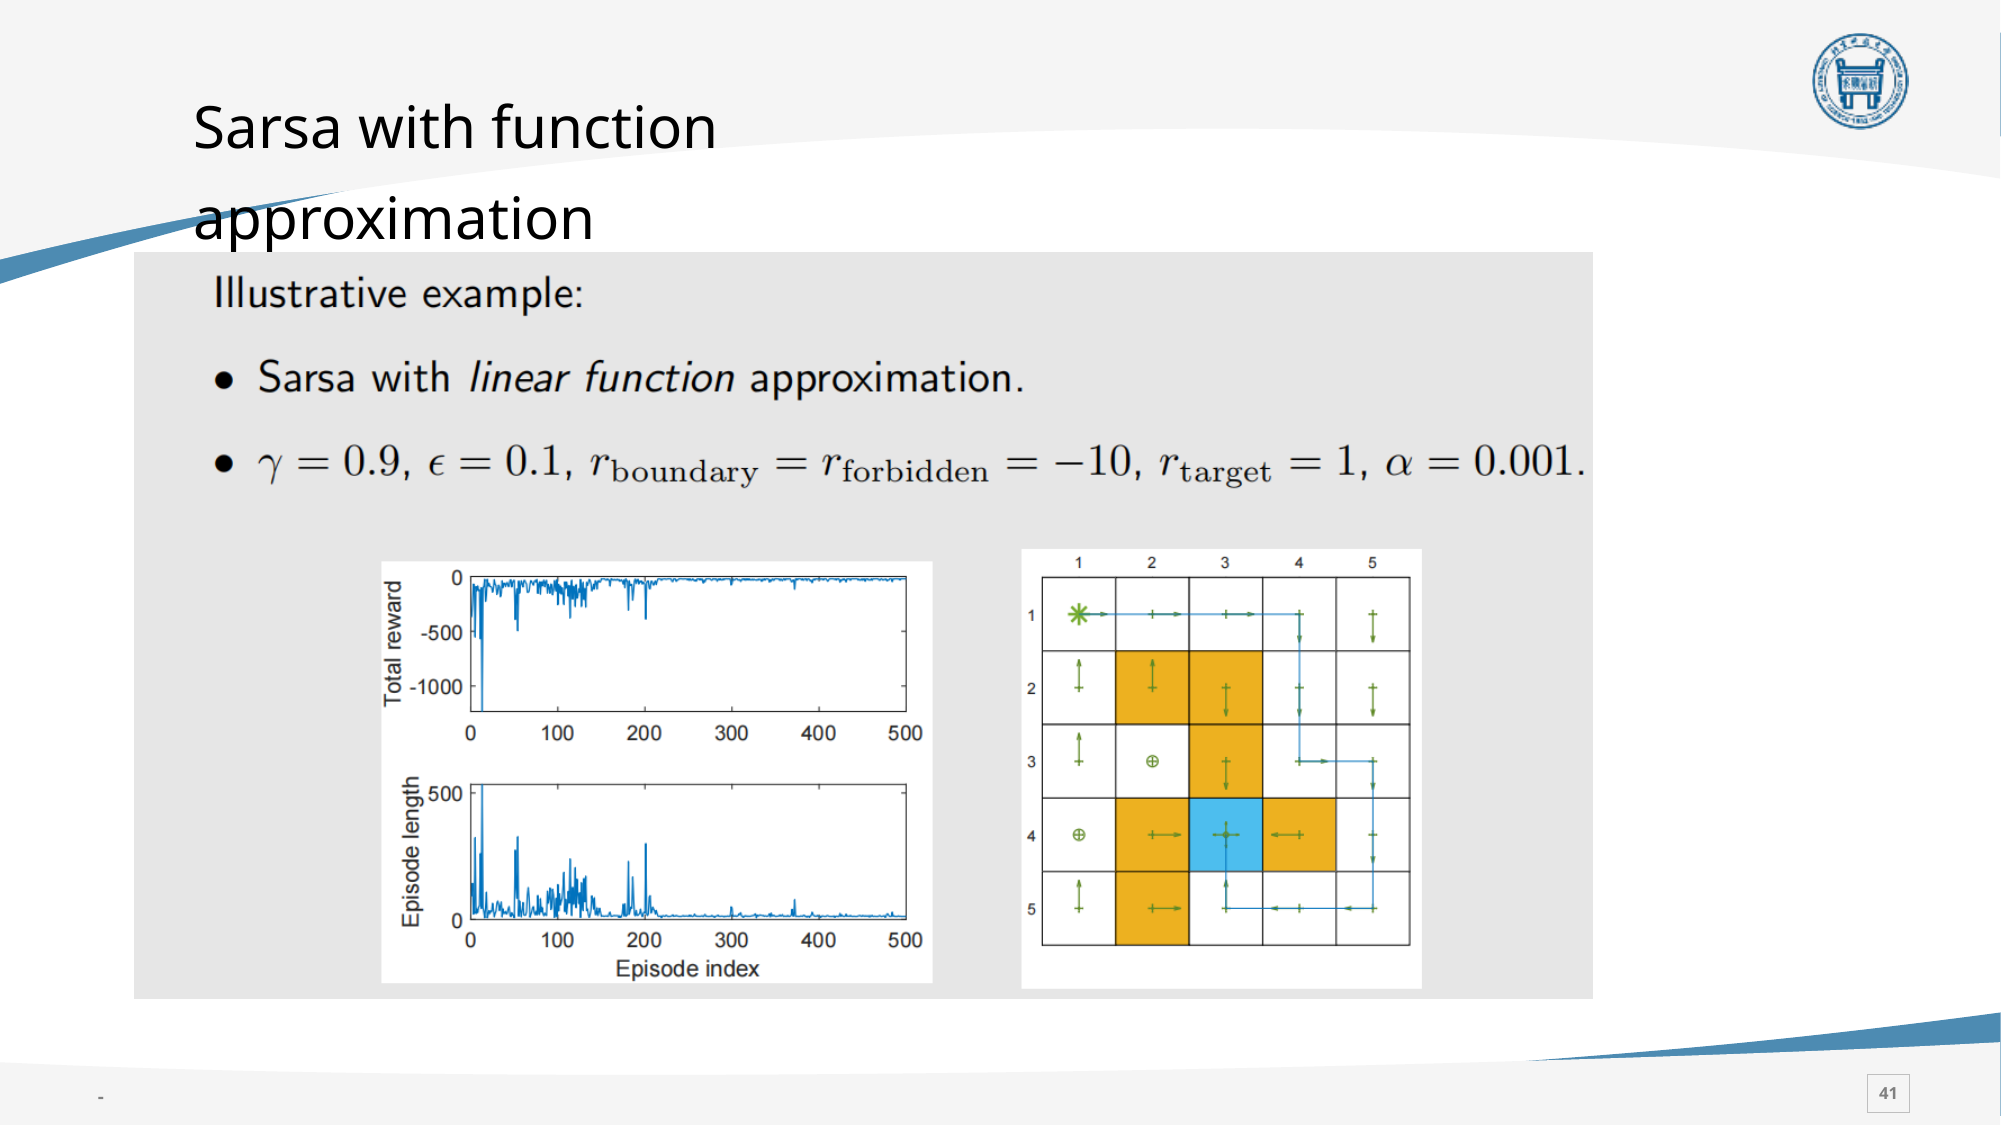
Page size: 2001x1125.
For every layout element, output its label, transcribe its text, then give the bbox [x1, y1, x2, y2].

picture [1812, 33, 1909, 130]
title Sarsa with function approximation [182, 57, 824, 146]
picture [134, 252, 1593, 999]
